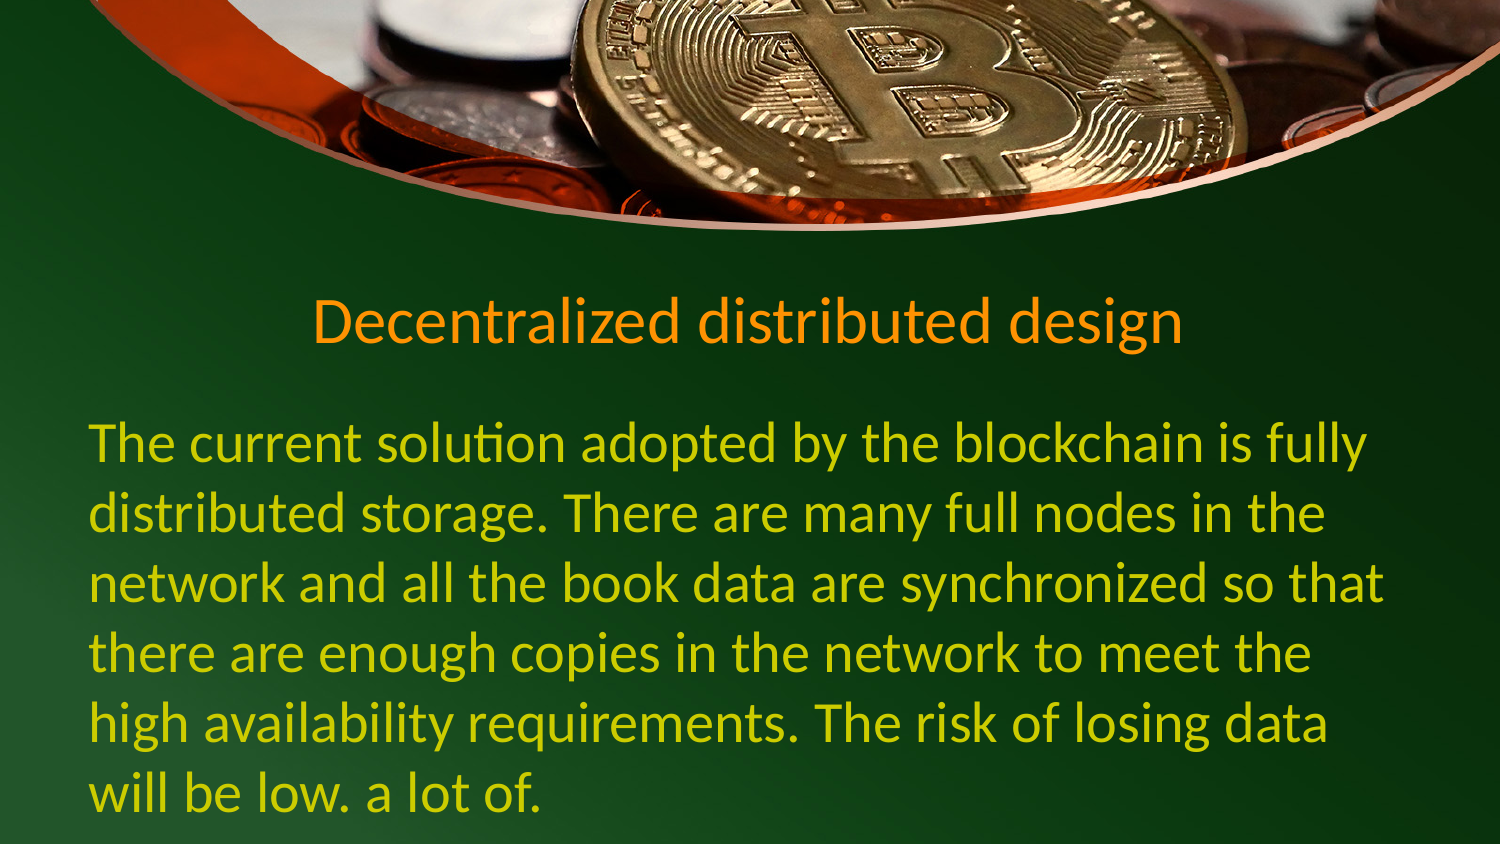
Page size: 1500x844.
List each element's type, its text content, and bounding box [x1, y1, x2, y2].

picture [0, 0, 1500, 844]
title Decentralized distributed design [73, 246, 1424, 388]
list The current solution adopted by the blockchain is fully distributed storage. There are many full nodes in the network and all the book data are synchronized so that there are enough copies in the network to meet the high availability requirements. The risk of losing data will be low. a lot of. [73, 396, 1427, 798]
